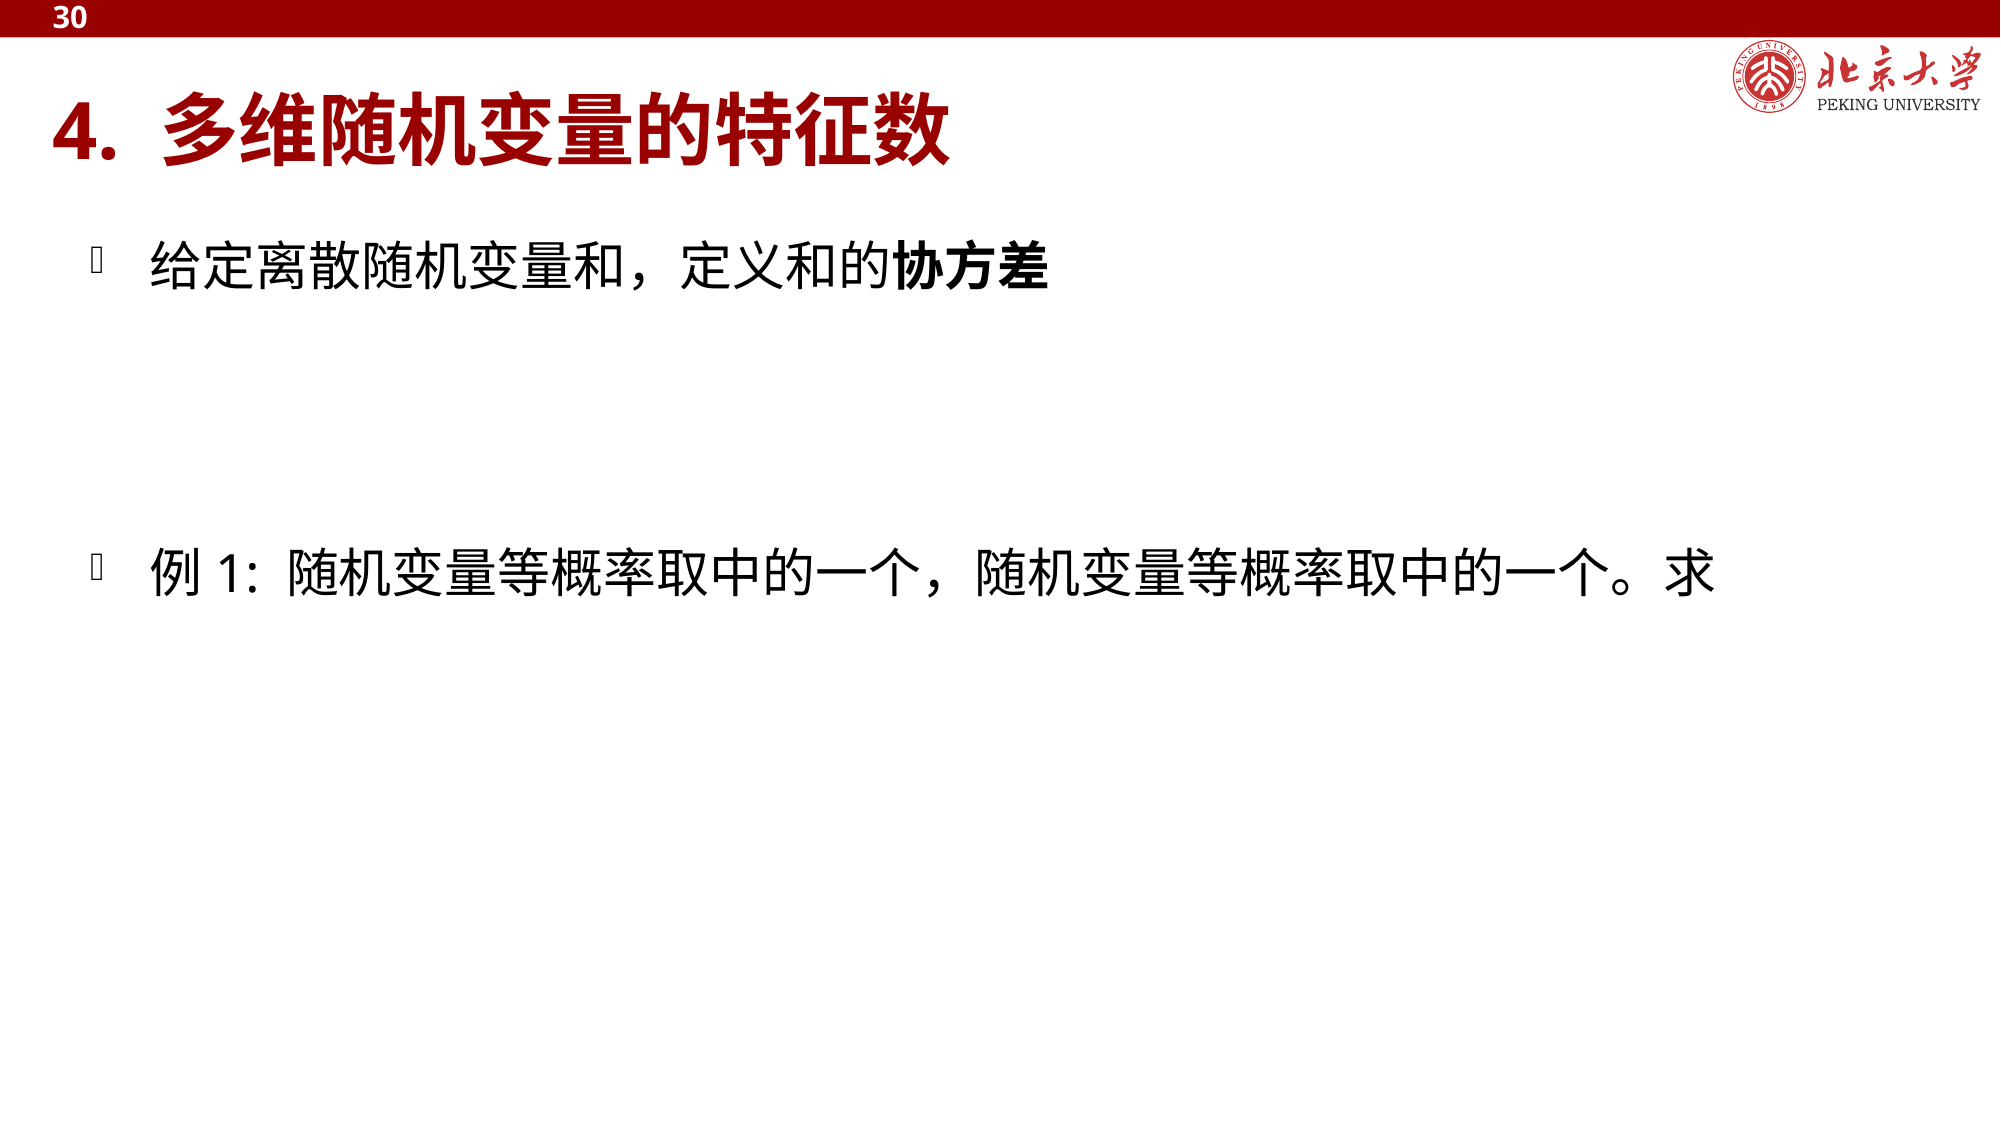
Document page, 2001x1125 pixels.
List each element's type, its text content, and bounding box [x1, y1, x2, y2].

slide_number 30 [37, 5, 225, 34]
title 4. 多维随机变量的特征数 [37, 62, 1951, 194]
